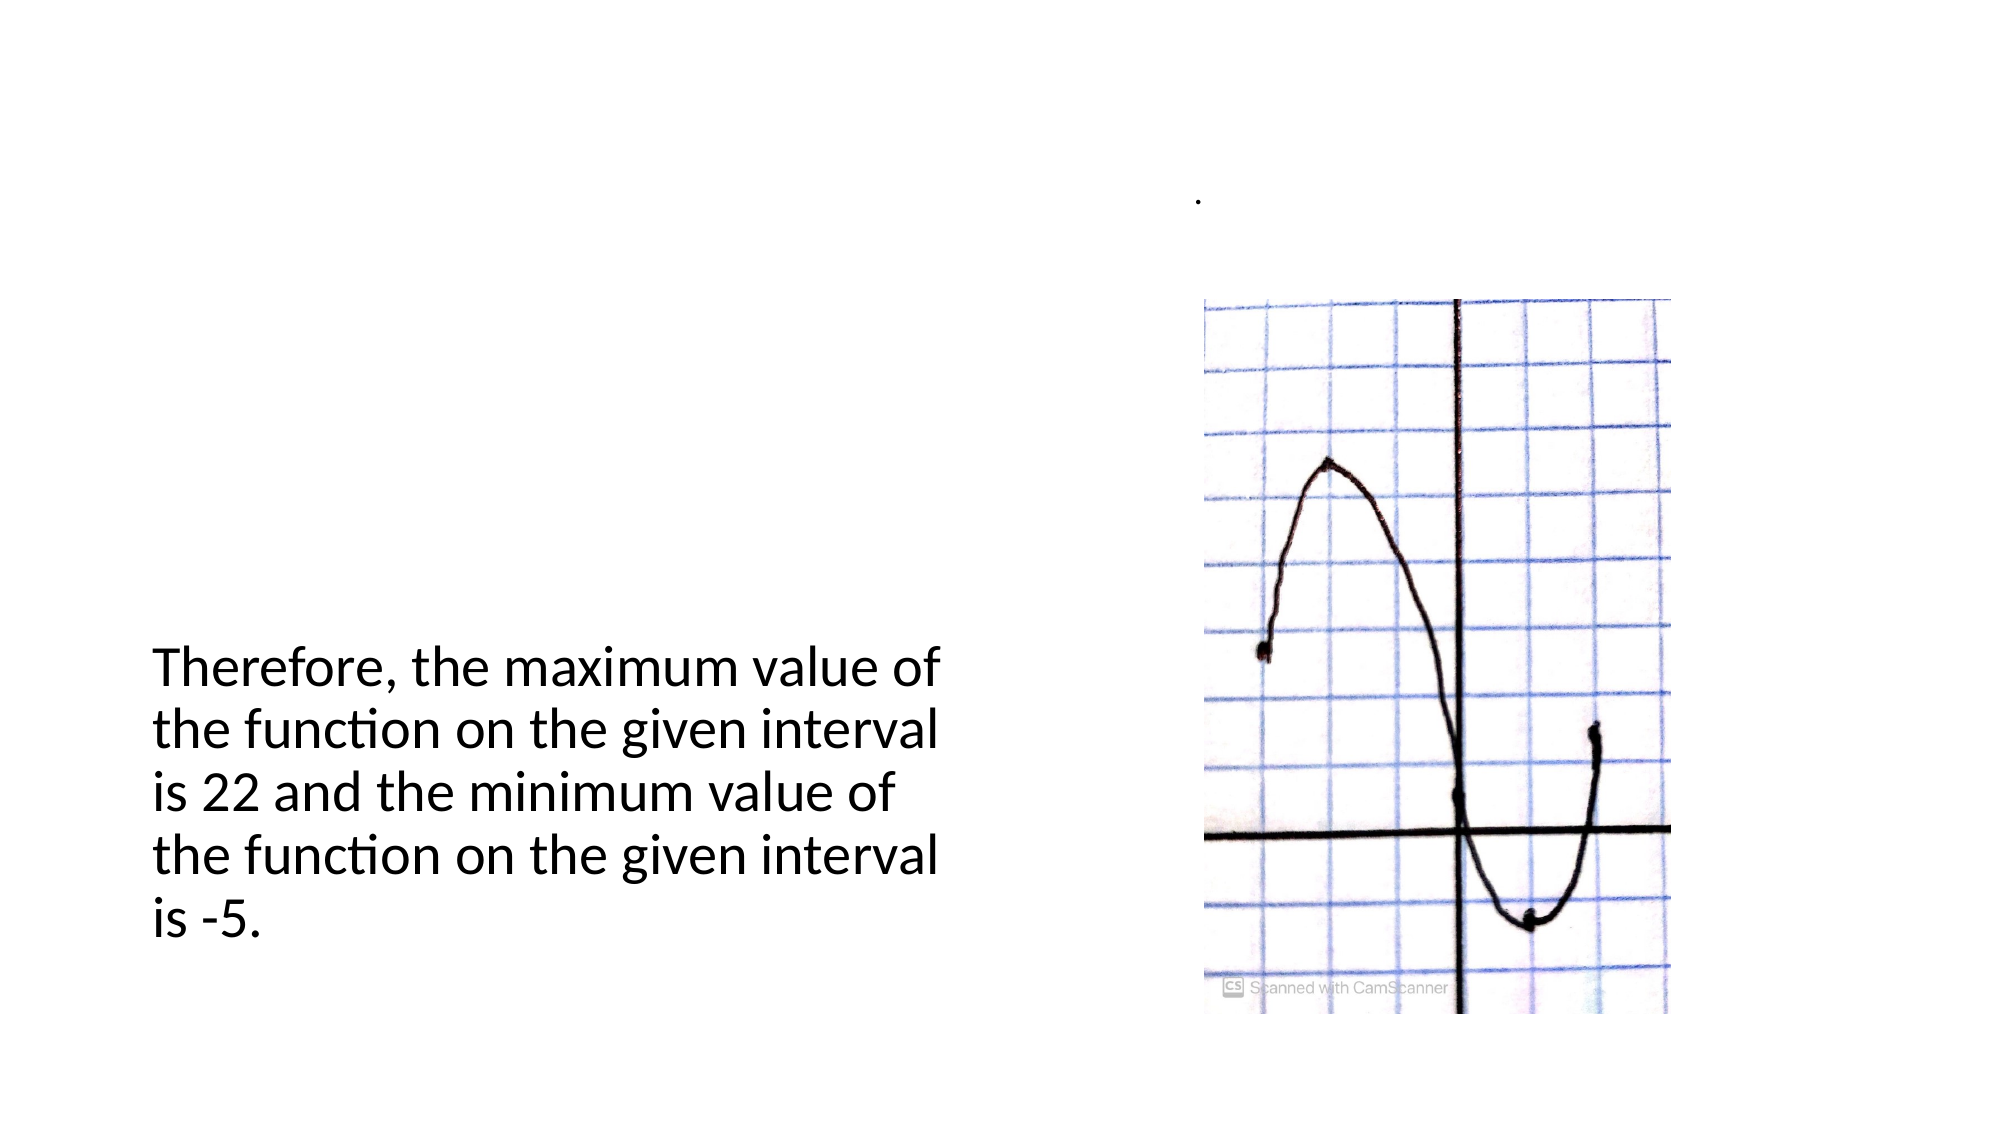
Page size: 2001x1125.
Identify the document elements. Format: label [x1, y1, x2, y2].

list [1204, 299, 1671, 1014]
